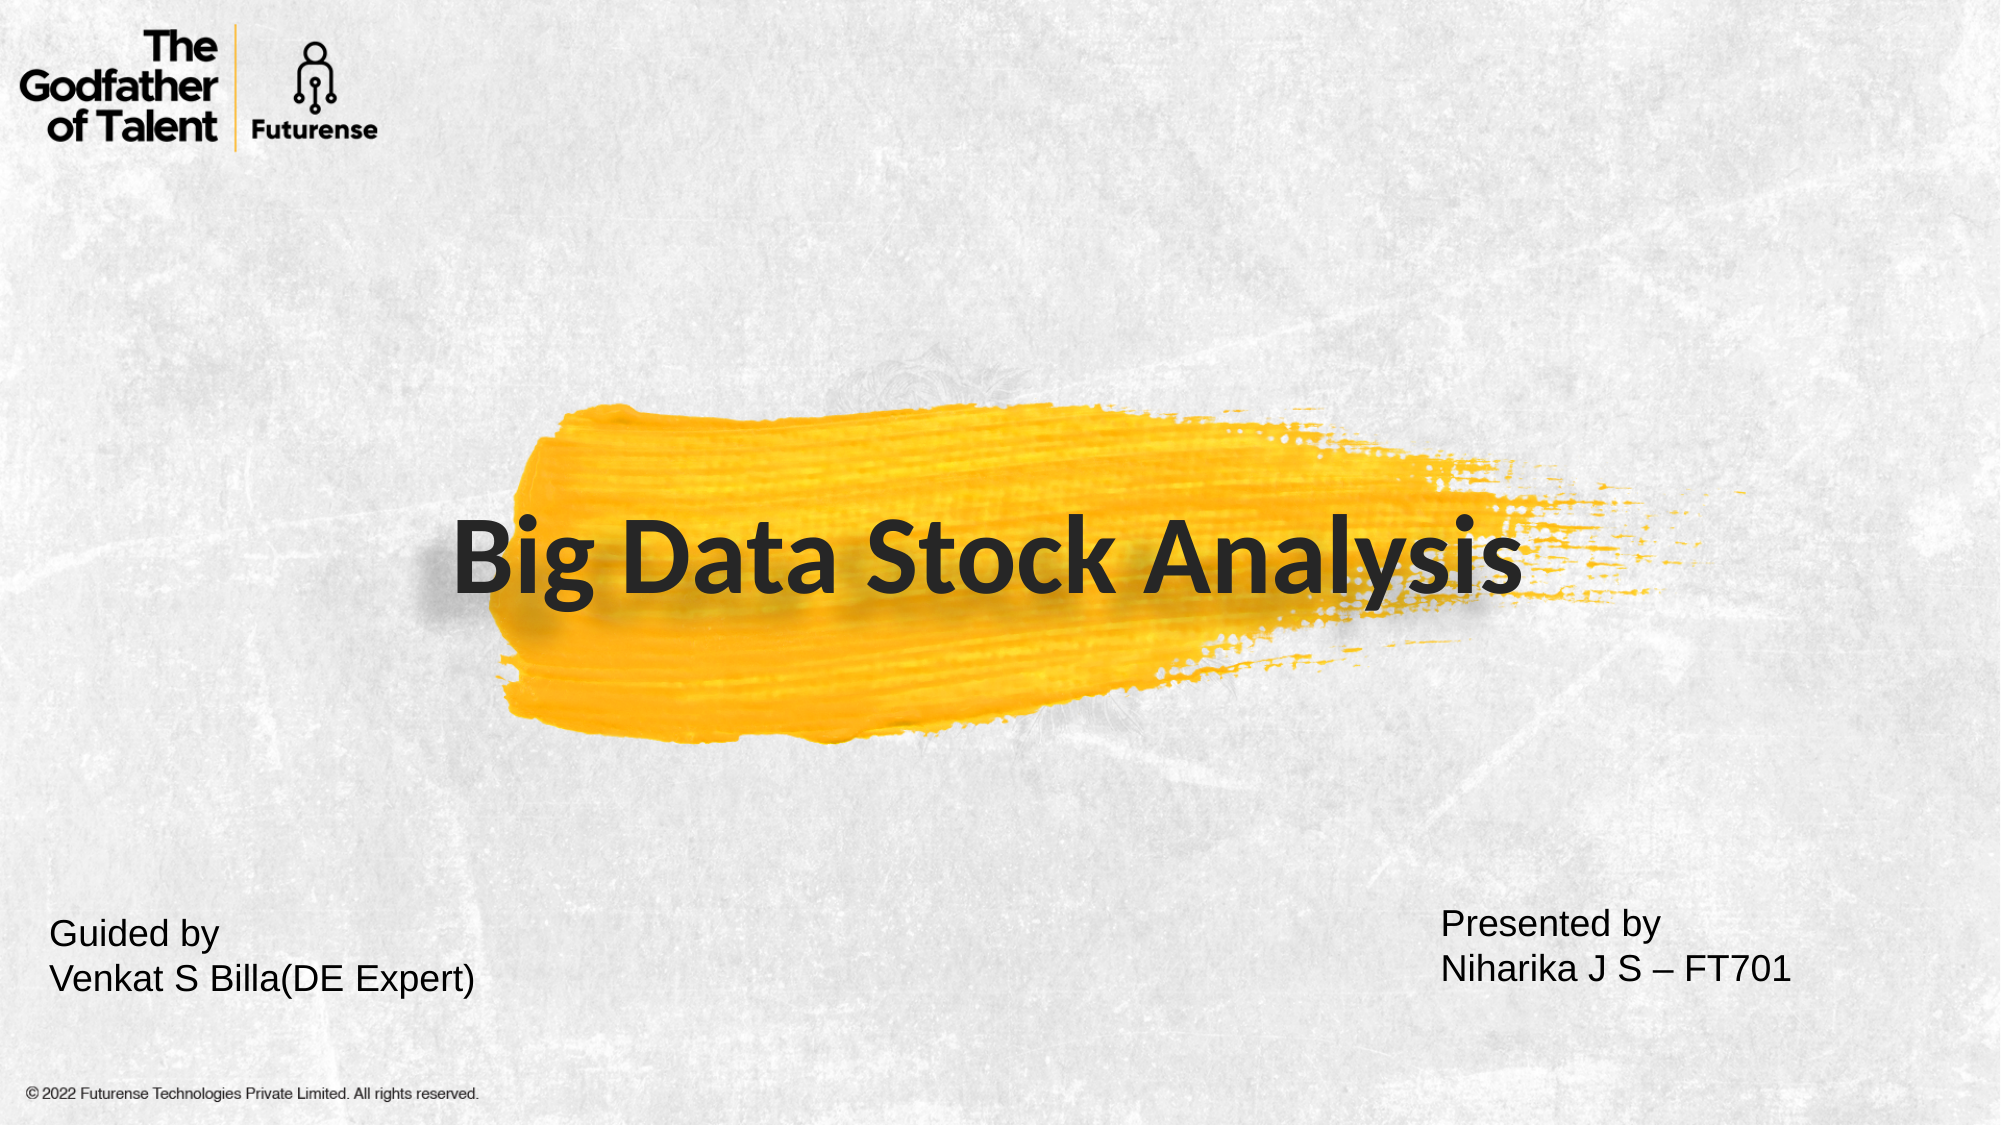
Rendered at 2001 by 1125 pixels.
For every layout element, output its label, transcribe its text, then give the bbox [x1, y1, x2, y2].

text_box Big Data Stock Analysis [436, 473, 1541, 624]
text_box Guided by Venkat S Billa(DE Expert) [34, 901, 597, 1007]
picture [0, 0, 2001, 1125]
text_box Presented by Niharika J S – FT701 [1425, 891, 1808, 997]
